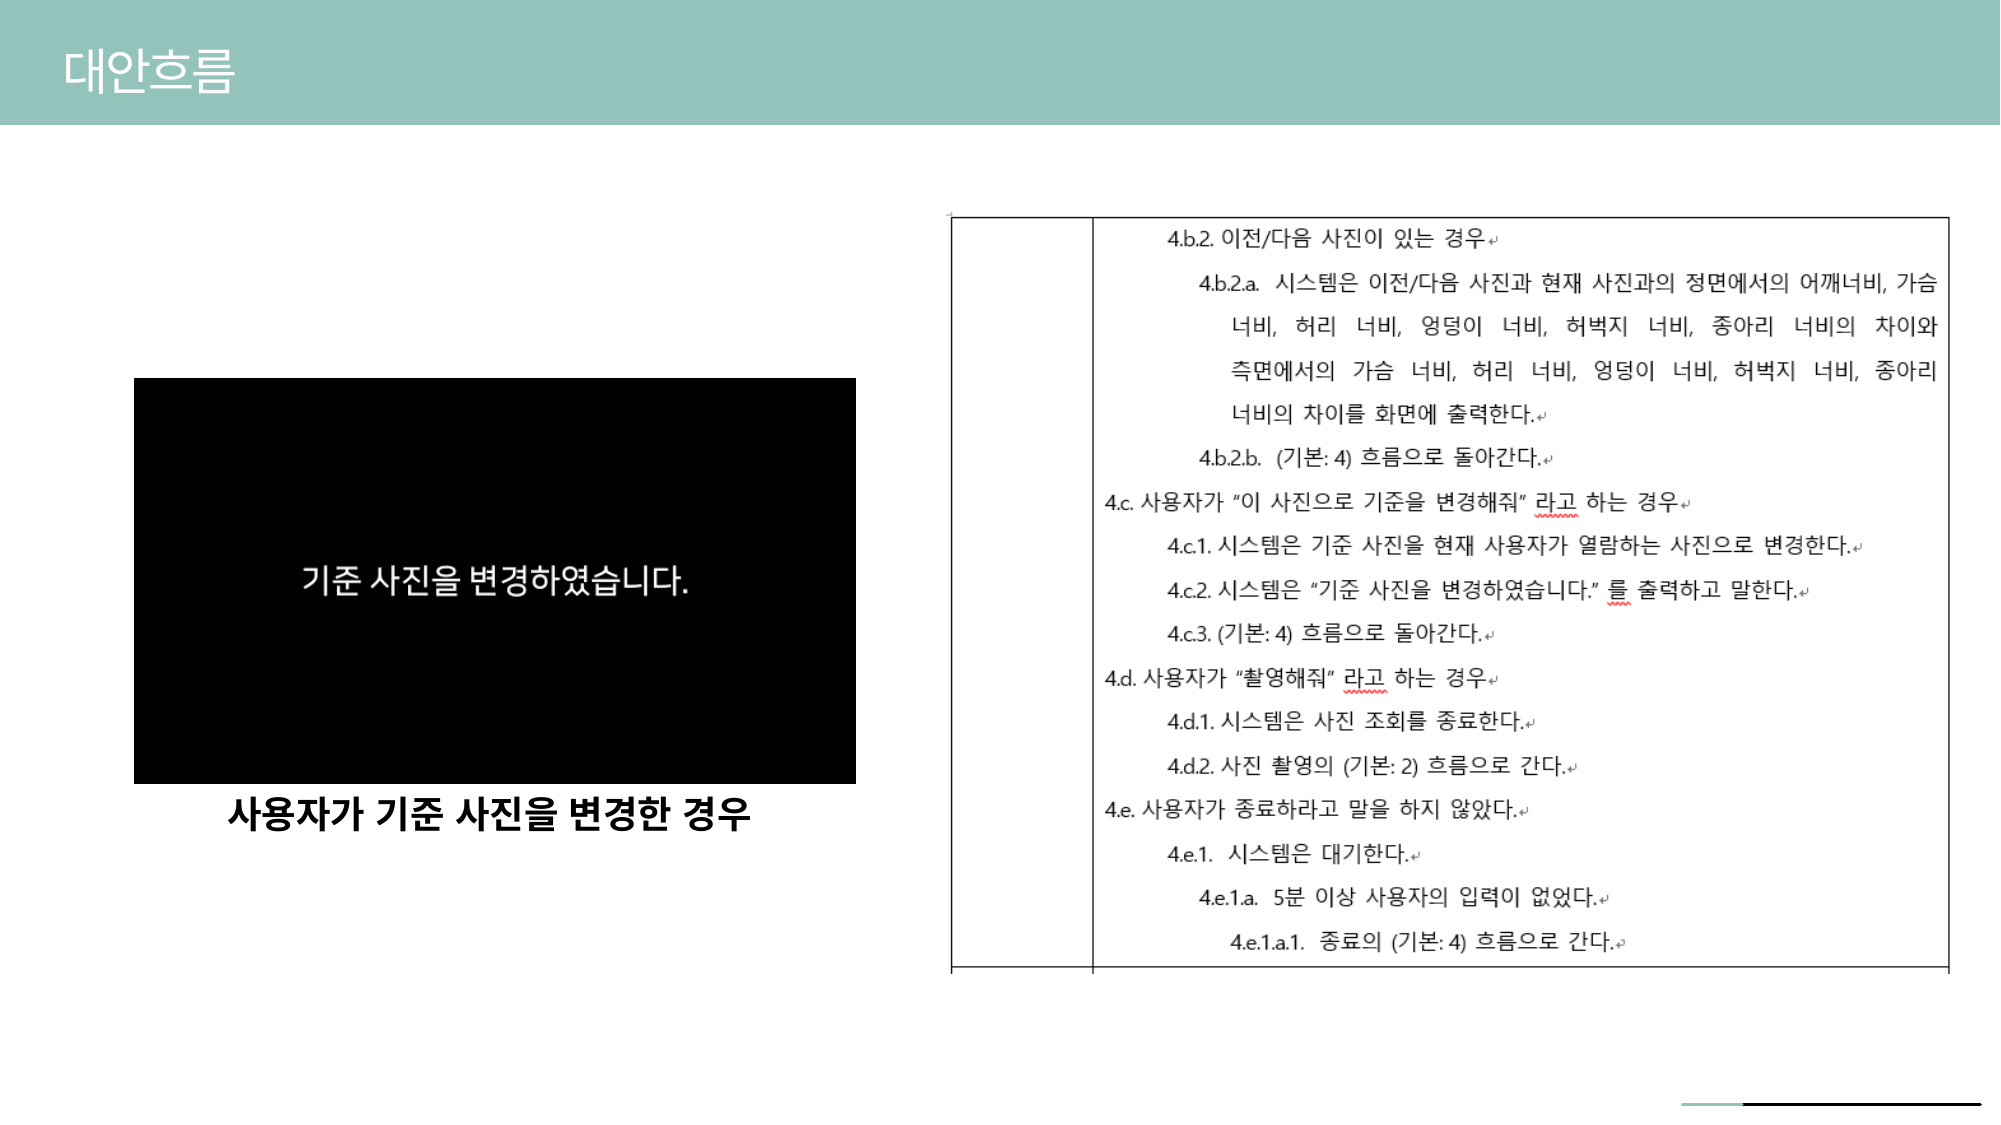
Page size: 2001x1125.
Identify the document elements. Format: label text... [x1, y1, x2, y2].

text_box 대안흐름 [48, 33, 1090, 108]
picture [134, 378, 856, 784]
picture [946, 212, 1951, 974]
text_box 사용자가 기준 사진을 변경한 경우 [112, 783, 868, 844]
